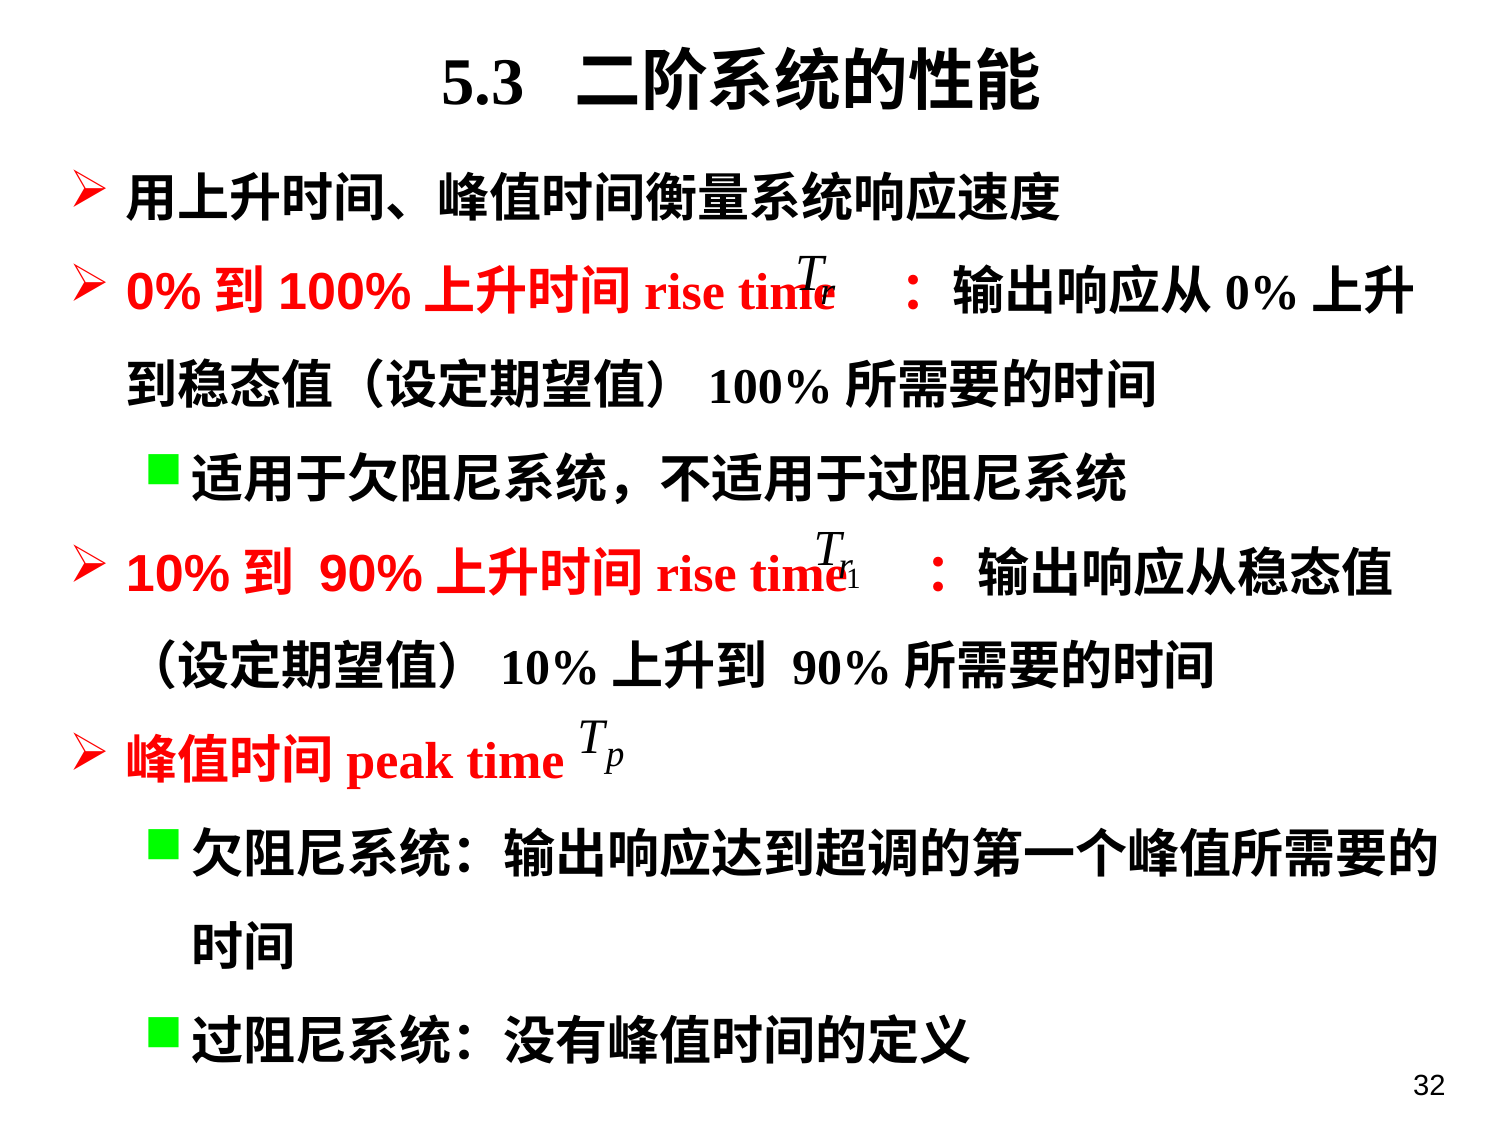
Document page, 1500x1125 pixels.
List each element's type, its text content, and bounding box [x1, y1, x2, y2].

text_box 32 [1376, 1058, 1461, 1105]
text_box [790, 238, 846, 317]
text_box 5.3 二阶系统的性能 [322, 31, 1161, 126]
text_box 用上升时间、峰值时间衡量系统响应速度 0%到100%上升时间rise time ：输出响应从0%上升到稳态值（设定期望值）100%所需要的时间 适用于欠阻尼系统，不适用于过阻尼系统 10%到 90%上升时间rise time ：输出响应从稳态值（设定期望值）10%上升到 90%所需要的时间 峰值时间peak time 欠阻尼系统：输出响应达到超调的第一个峰值所需要的时间 过阻尼系统：没有峰值时间的定义 [54, 125, 1463, 1106]
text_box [809, 515, 872, 600]
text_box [572, 704, 634, 787]
